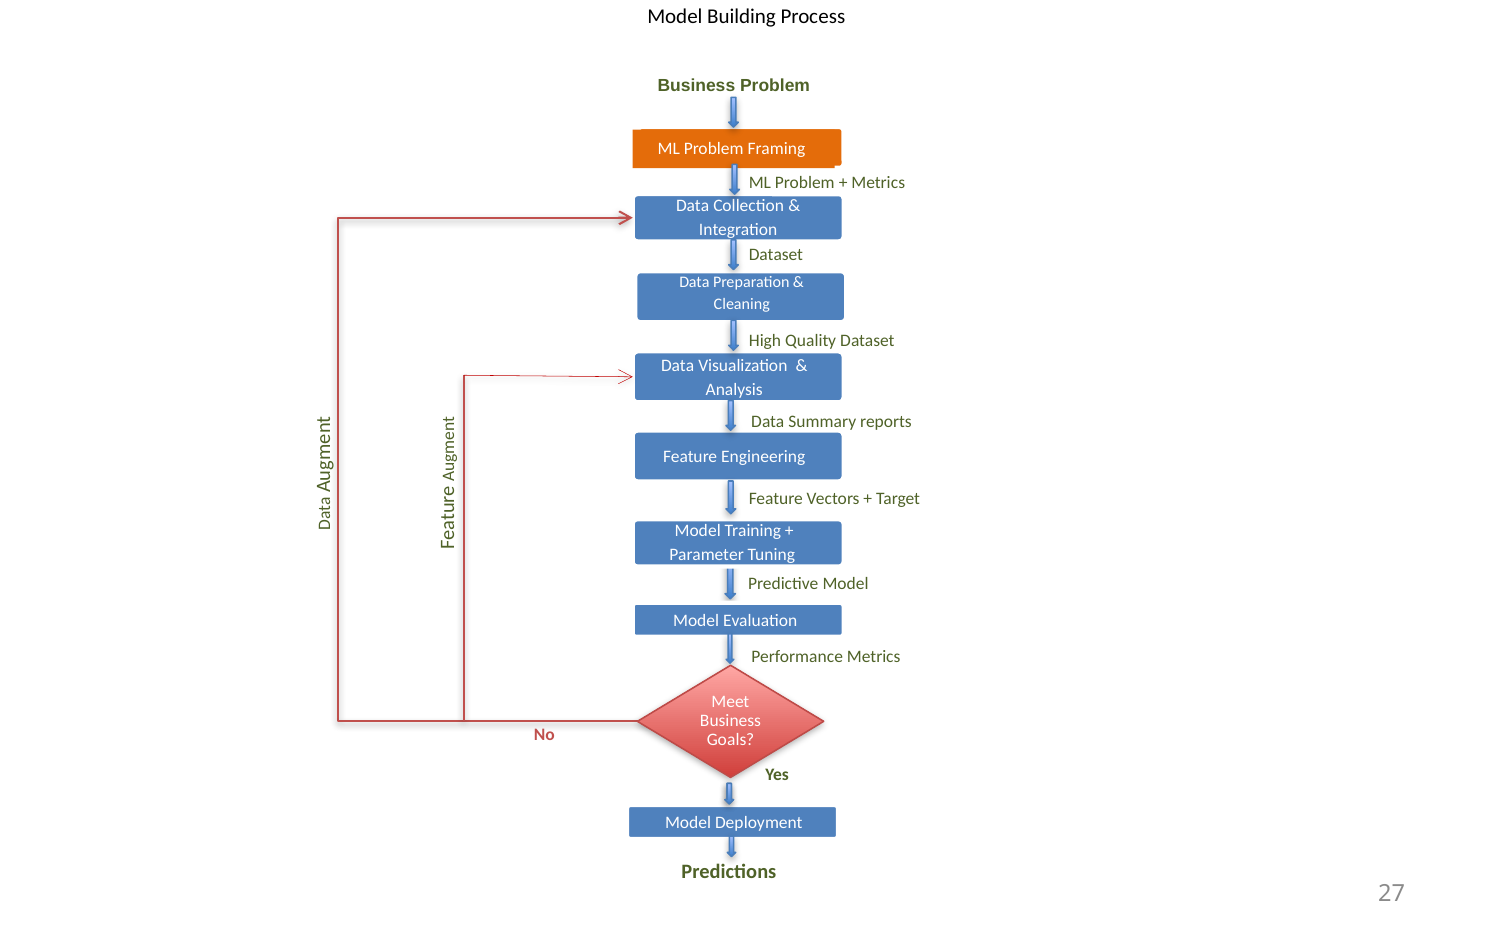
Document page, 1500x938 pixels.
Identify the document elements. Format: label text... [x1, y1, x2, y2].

text_box Predictive Model [742, 566, 914, 599]
text_box High Quality Dataset [742, 320, 950, 356]
text_box Model Building Process [101, 0, 1392, 62]
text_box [742, 425, 844, 483]
text_box Data Summary reports [742, 401, 952, 436]
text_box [632, 188, 844, 242]
text_box ML Problem + Metrics [741, 162, 950, 197]
text_box Performance Metrics [720, 640, 932, 672]
text_box Yes [741, 757, 813, 790]
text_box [742, 513, 844, 567]
text_box No [508, 729, 580, 750]
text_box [634, 262, 847, 323]
text_box [724, 783, 734, 799]
text_box Dataset [738, 234, 950, 269]
text_box Predictions [670, 853, 788, 889]
slide_number 27 [1074, 868, 1425, 919]
text_box [728, 96, 739, 125]
text_box Feature Vectors + Target [742, 478, 950, 514]
text_box [730, 250, 737, 260]
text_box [632, 126, 844, 169]
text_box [626, 800, 839, 840]
text_box Feature Vectors + Target [465, 378, 632, 386]
text_box [726, 848, 737, 853]
text_box [731, 177, 738, 186]
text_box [742, 346, 844, 404]
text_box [233, 321, 738, 618]
text_box Business Problem [641, 68, 827, 101]
text_box Meet Business Goals? [638, 664, 825, 779]
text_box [632, 598, 844, 638]
